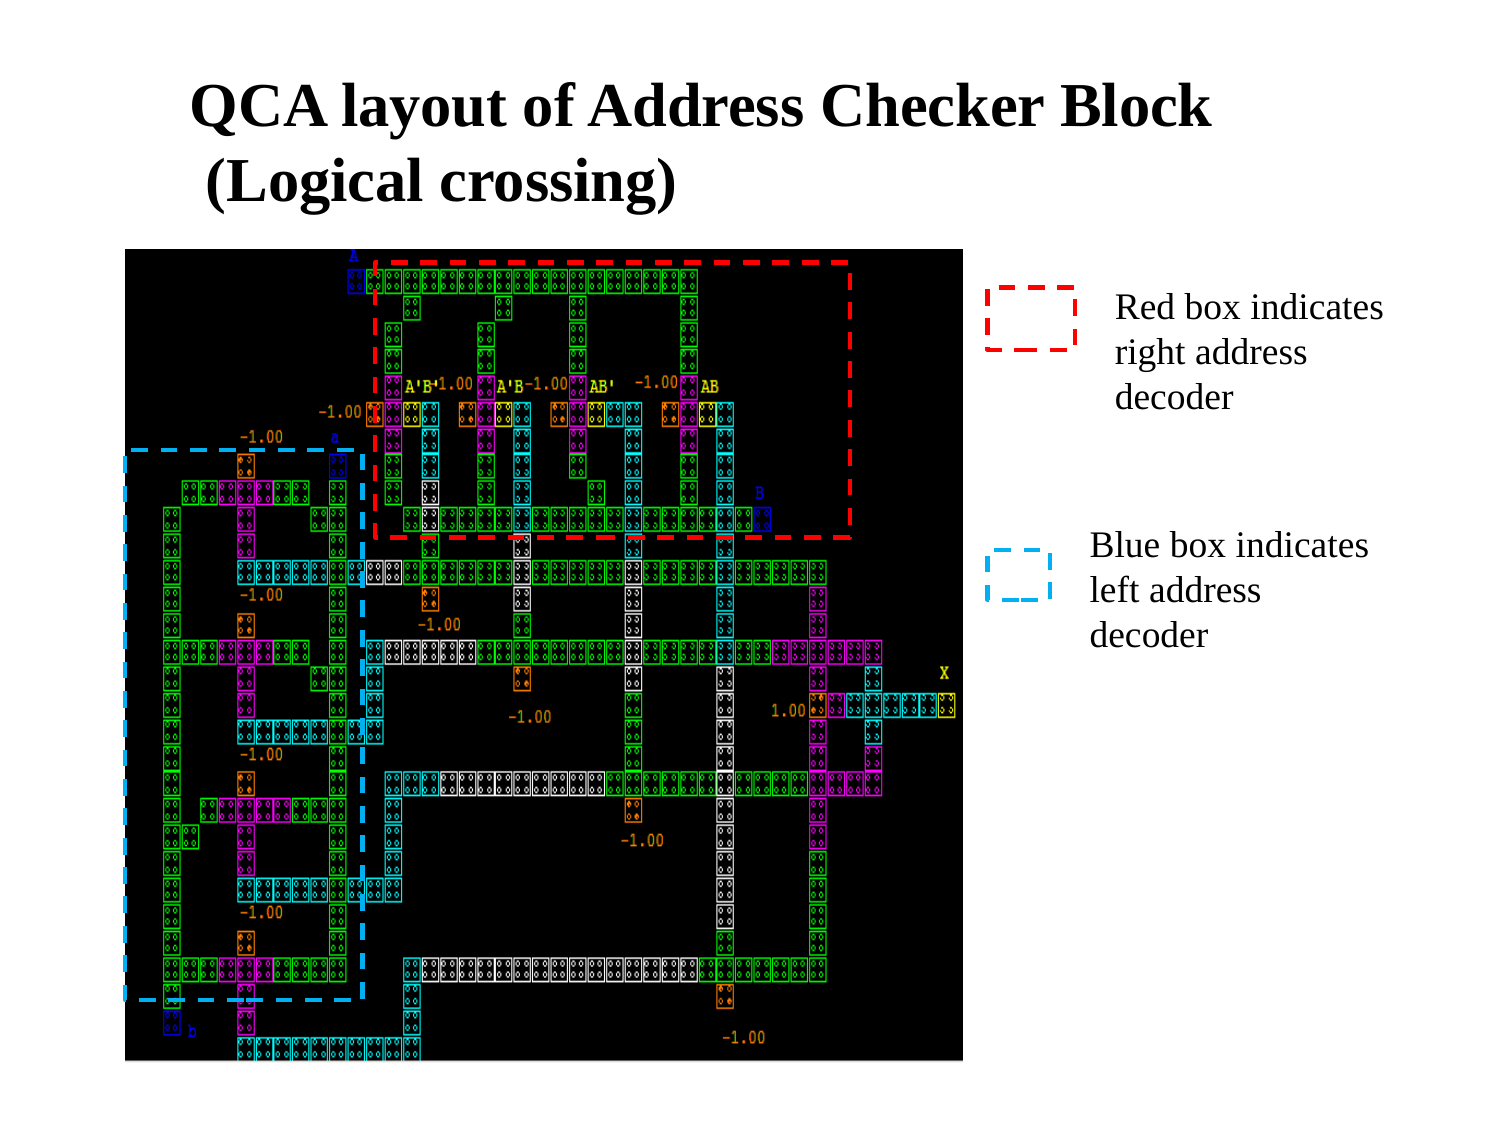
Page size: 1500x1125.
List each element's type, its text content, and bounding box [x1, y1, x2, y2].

text_box Blue box indicates left address decoder [1074, 512, 1388, 708]
picture [124, 249, 963, 1065]
title QCA layout of Address Checker Block (Logical crossing) [174, 45, 1313, 233]
text_box [985, 285, 1077, 352]
text_box Red box indicates right address decoder [1099, 274, 1413, 470]
text_box [985, 548, 1052, 602]
